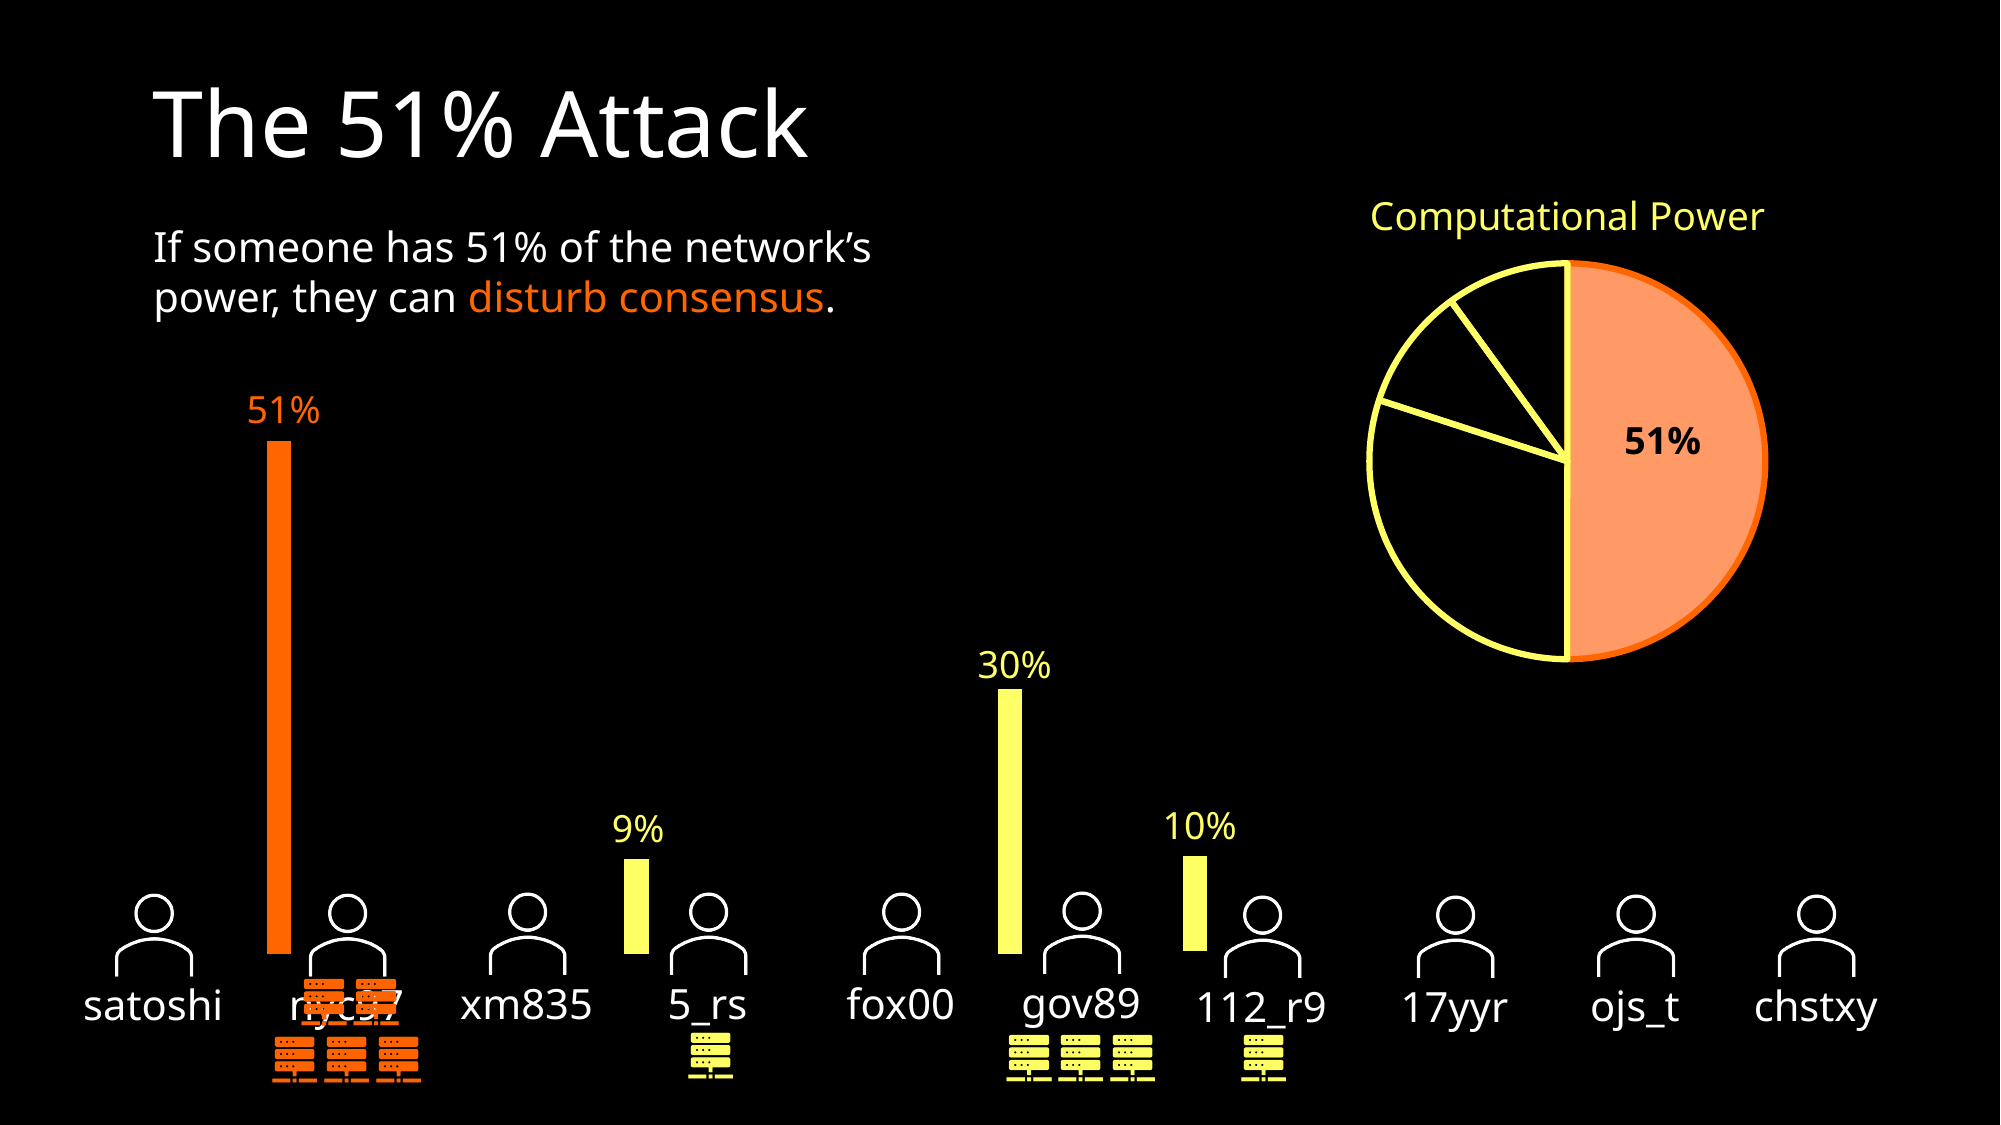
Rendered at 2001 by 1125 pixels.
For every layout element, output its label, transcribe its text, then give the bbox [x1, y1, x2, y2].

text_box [63, 877, 243, 1038]
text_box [999, 1028, 1162, 1088]
title The 51% Attack [137, 56, 1863, 200]
chart [1299, 158, 1836, 670]
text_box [1172, 879, 1351, 1039]
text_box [1365, 879, 1544, 1039]
picture [680, 1026, 740, 1085]
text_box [618, 876, 797, 1037]
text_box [437, 876, 616, 1037]
picture [1234, 1028, 1293, 1088]
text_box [962, 633, 1078, 953]
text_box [265, 972, 428, 1089]
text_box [1545, 878, 1725, 1038]
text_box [1147, 794, 1263, 950]
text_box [231, 378, 347, 953]
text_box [811, 876, 990, 1037]
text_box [257, 877, 436, 1038]
text_box If someone has 51% of the network’s power, they can disturb consensus. [138, 213, 1022, 329]
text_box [597, 797, 712, 953]
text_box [991, 875, 1171, 1036]
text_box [1726, 878, 1905, 1038]
